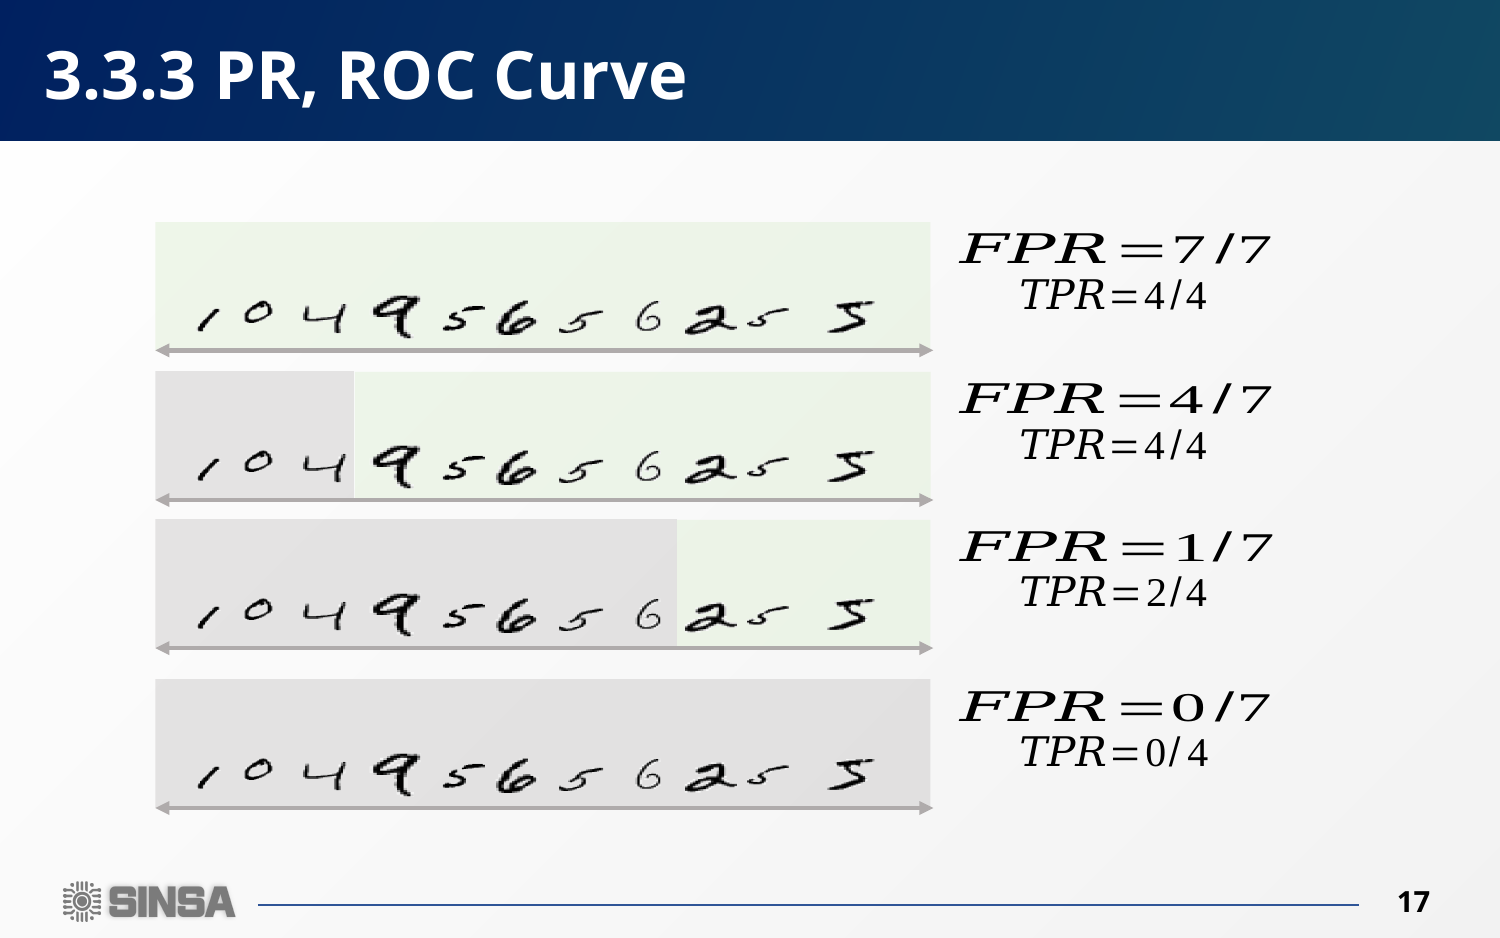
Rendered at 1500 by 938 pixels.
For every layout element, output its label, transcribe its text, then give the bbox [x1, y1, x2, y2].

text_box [155, 371, 934, 501]
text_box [155, 679, 934, 808]
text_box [155, 519, 934, 649]
slide_number 17 [1335, 875, 1445, 926]
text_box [155, 222, 934, 352]
title 3.3.3 PR, ROC Curve [0, 0, 1500, 157]
